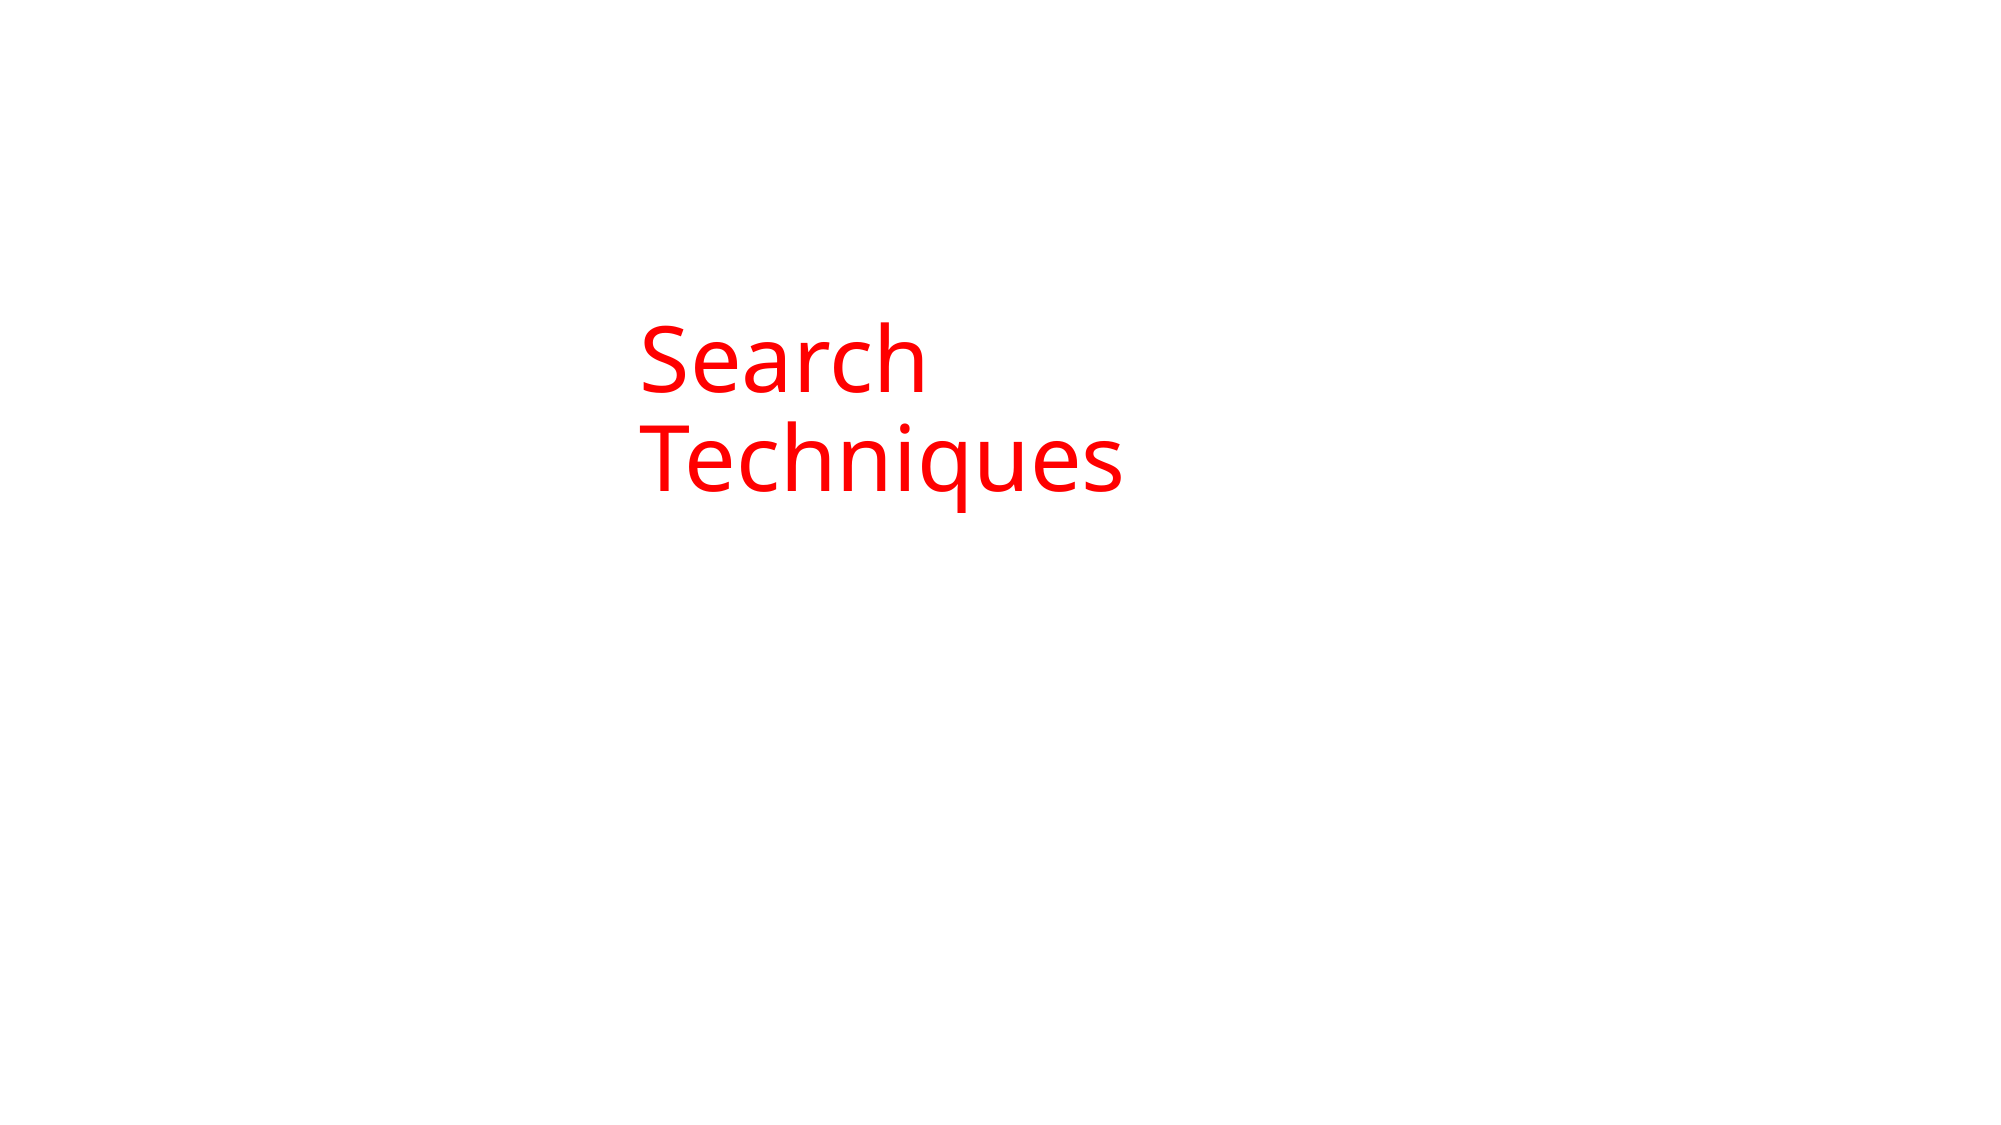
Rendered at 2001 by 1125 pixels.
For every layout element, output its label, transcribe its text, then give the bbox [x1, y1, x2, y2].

title Search Techniques [624, 312, 1388, 513]
